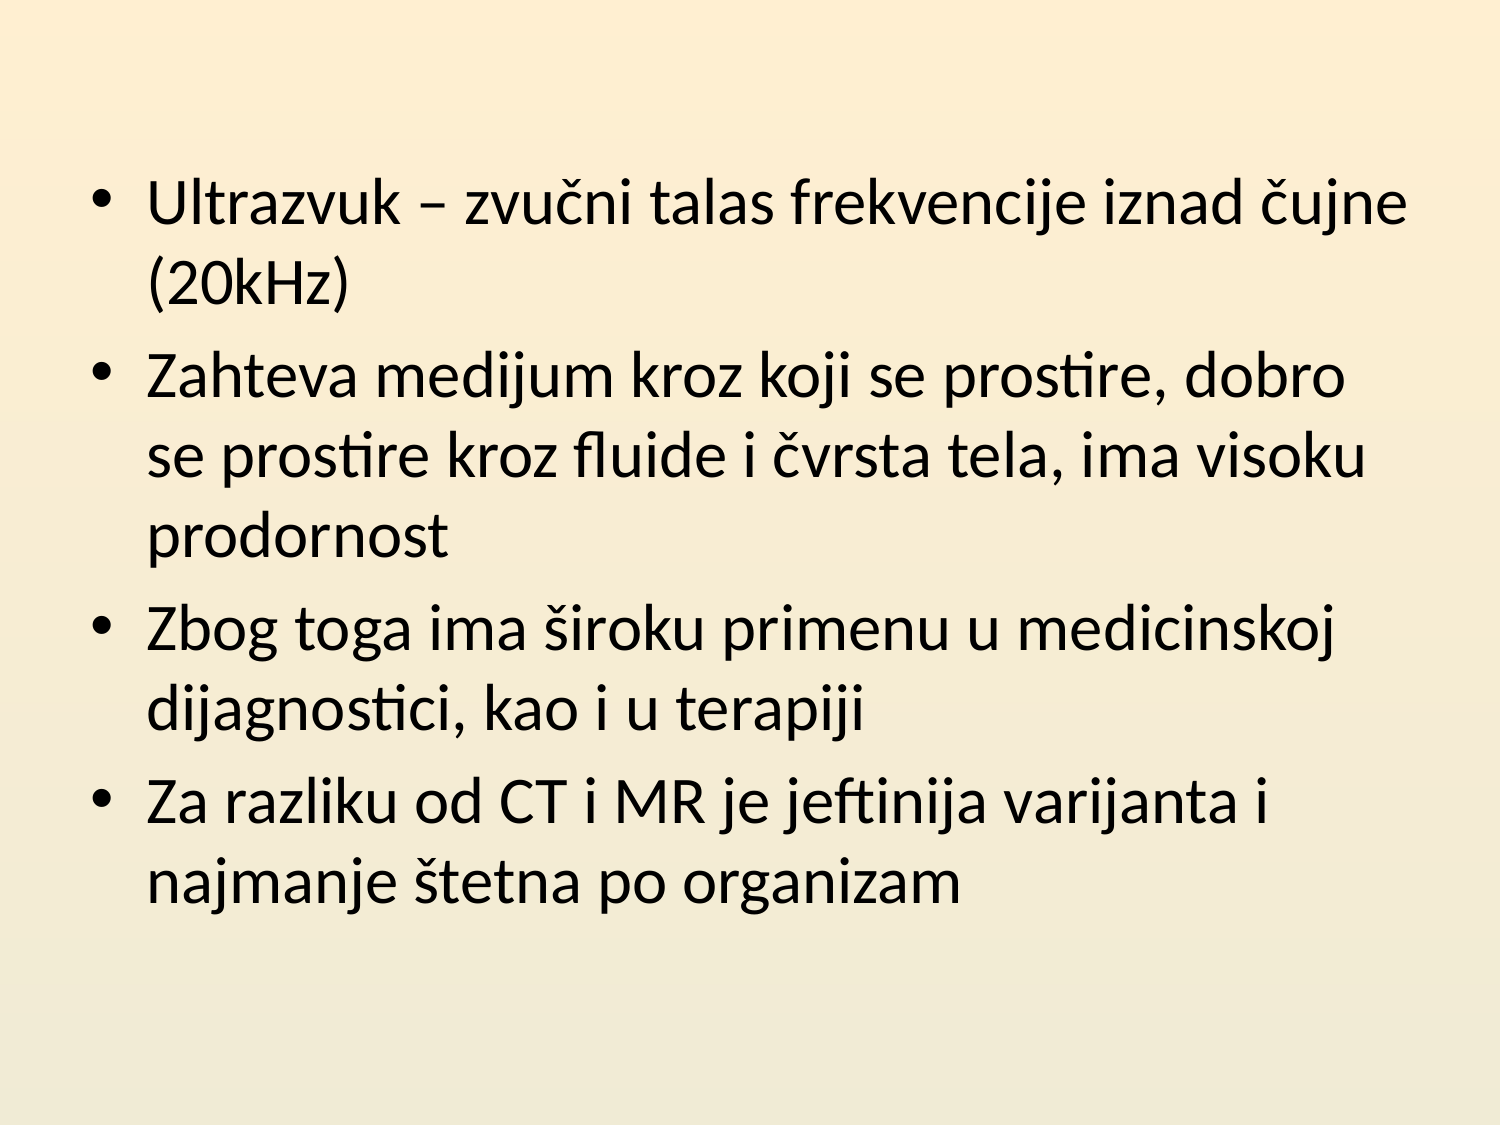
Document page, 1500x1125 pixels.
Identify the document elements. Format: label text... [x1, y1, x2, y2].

list Ultrazvuk – zvučni talas frekvencije iznad čujne (20kHz) Zahteva medijum kroz koji se prostire, dobro se prostire kroz fluide i čvrsta tela, ima visoku prodornost Zbog toga ima široku primenu u medicinskoj dijagnostici, kao i u terapiji Za razliku od CT i MR je jeftinija varijanta i najmanje štetna po organizam [75, 149, 1425, 1013]
